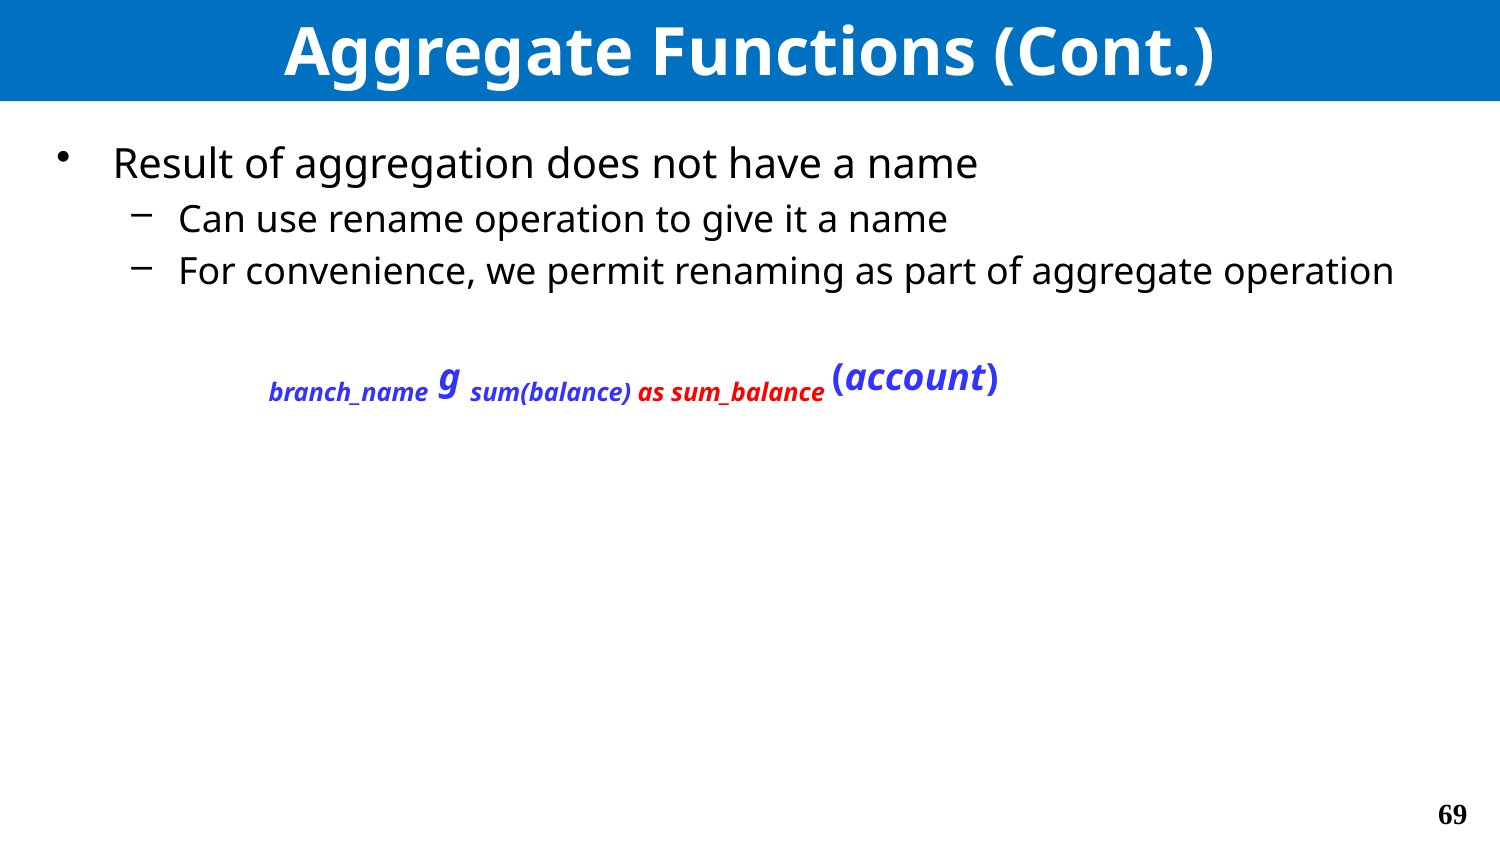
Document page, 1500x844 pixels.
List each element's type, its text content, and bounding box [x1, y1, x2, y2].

text_box branch_name g sum(balance) as sum_balance (account) [253, 339, 1187, 408]
list Result of aggregation does not have a name Can use rename operation to give it a name For convenience, we permit renaming as part of aggregate operation [41, 129, 1447, 754]
title Aggregate Functions (Cont.) [0, 0, 1500, 102]
